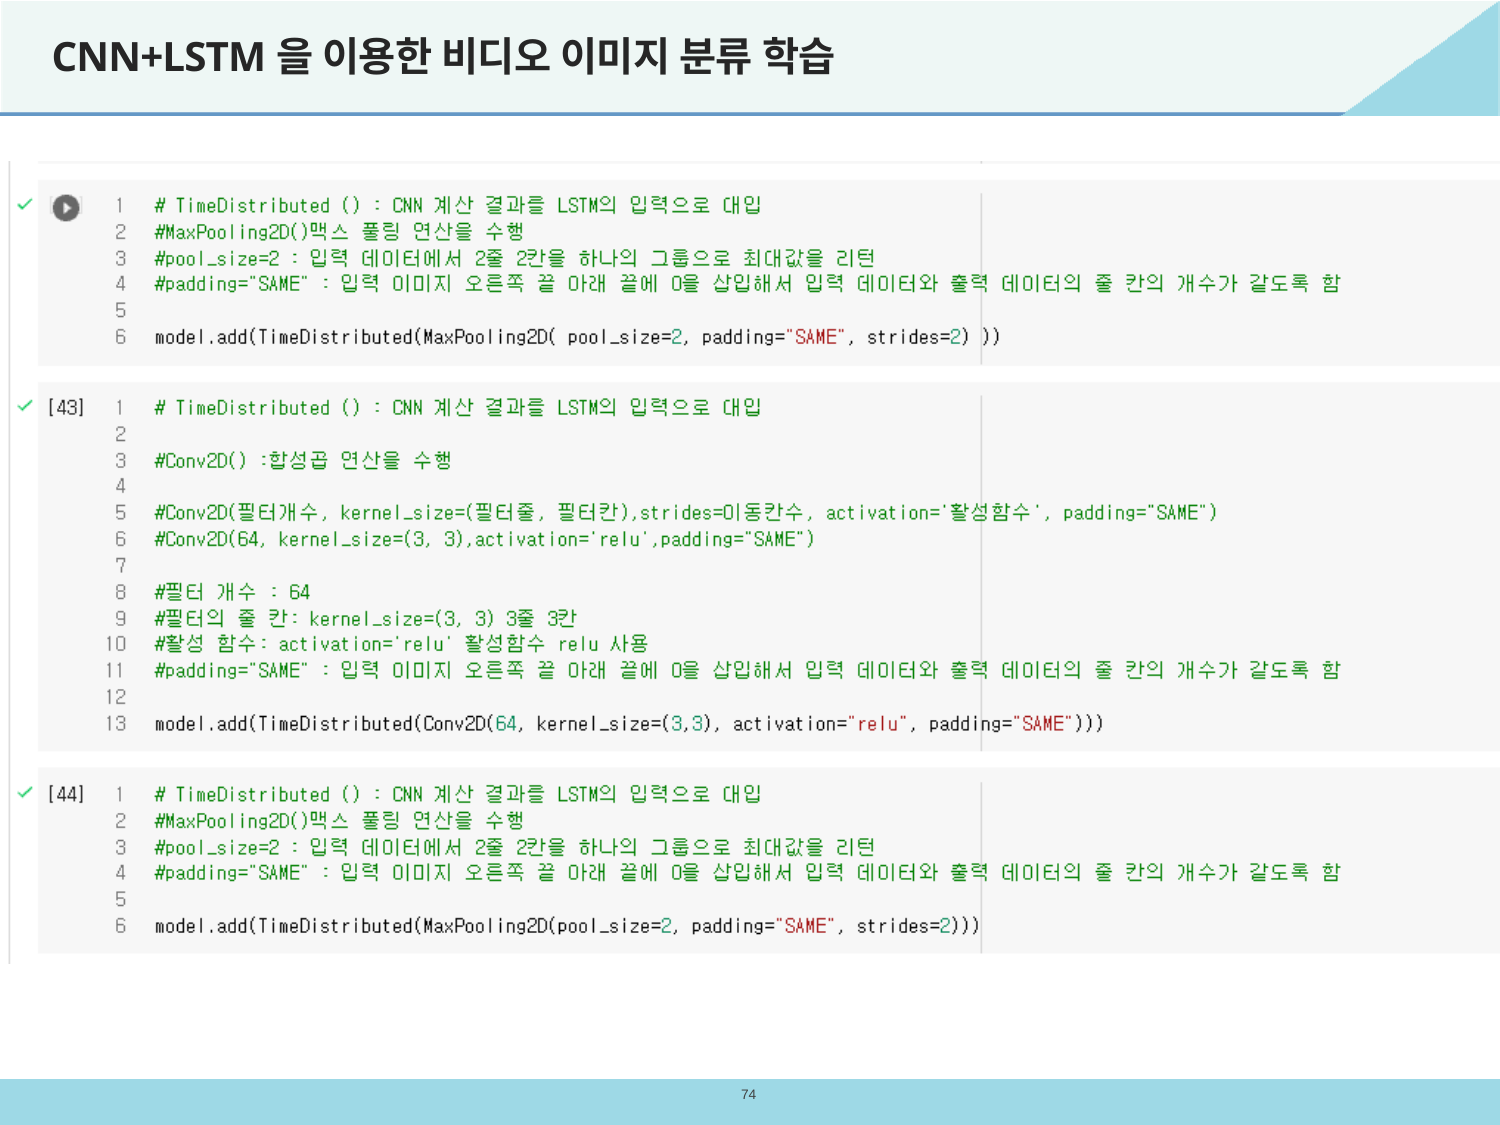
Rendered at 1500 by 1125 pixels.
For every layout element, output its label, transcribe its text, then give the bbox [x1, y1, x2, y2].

picture [0, 1, 1500, 116]
title CNN+LSTM을 이용한 비디오 이미지 분류 학습 [45, 19, 1396, 92]
picture [0, 1079, 1500, 1125]
picture [0, 161, 1500, 964]
